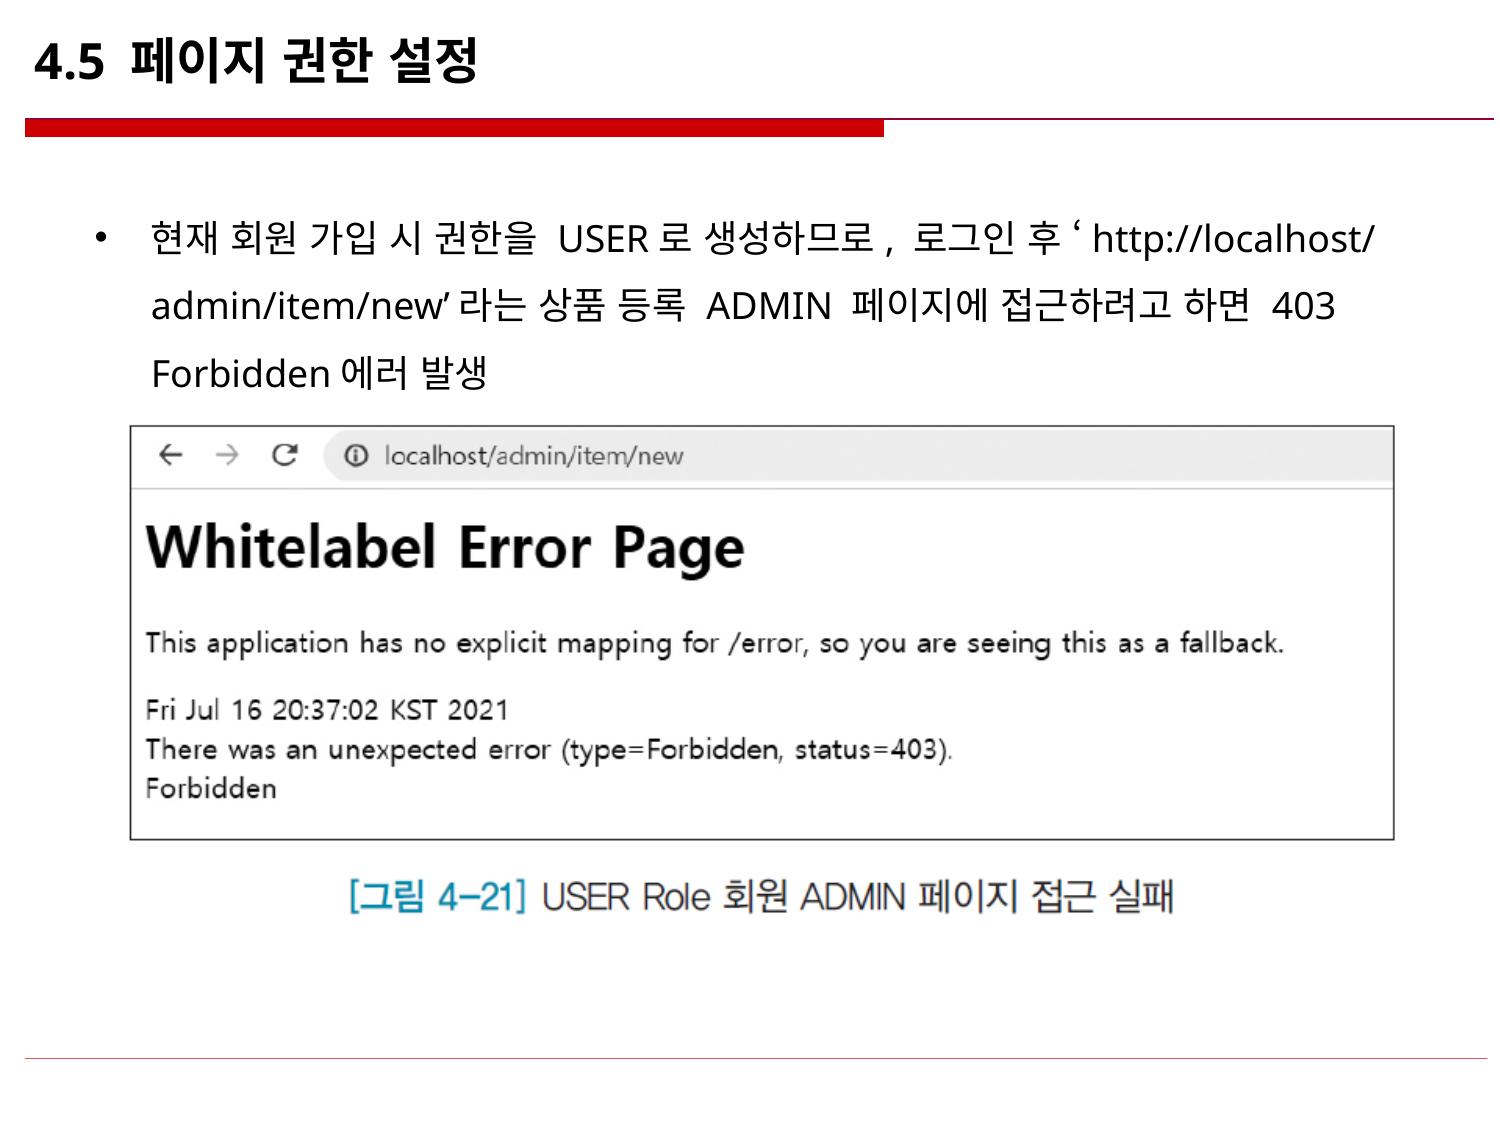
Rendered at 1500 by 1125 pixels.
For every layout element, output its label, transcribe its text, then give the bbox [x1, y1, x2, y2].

title 4.5 페이지 권한 설정 [19, 23, 1370, 96]
picture [105, 402, 1434, 941]
text_box 현재 회원 가입 시 권한을 USER로 생성하므로, 로그인 후 ‘http://localhost/admin/item/new’라는 상품 등록 ADMIN 페이지에 접근하려고 하면 403 Forbidden에러 발생 [79, 184, 1430, 457]
